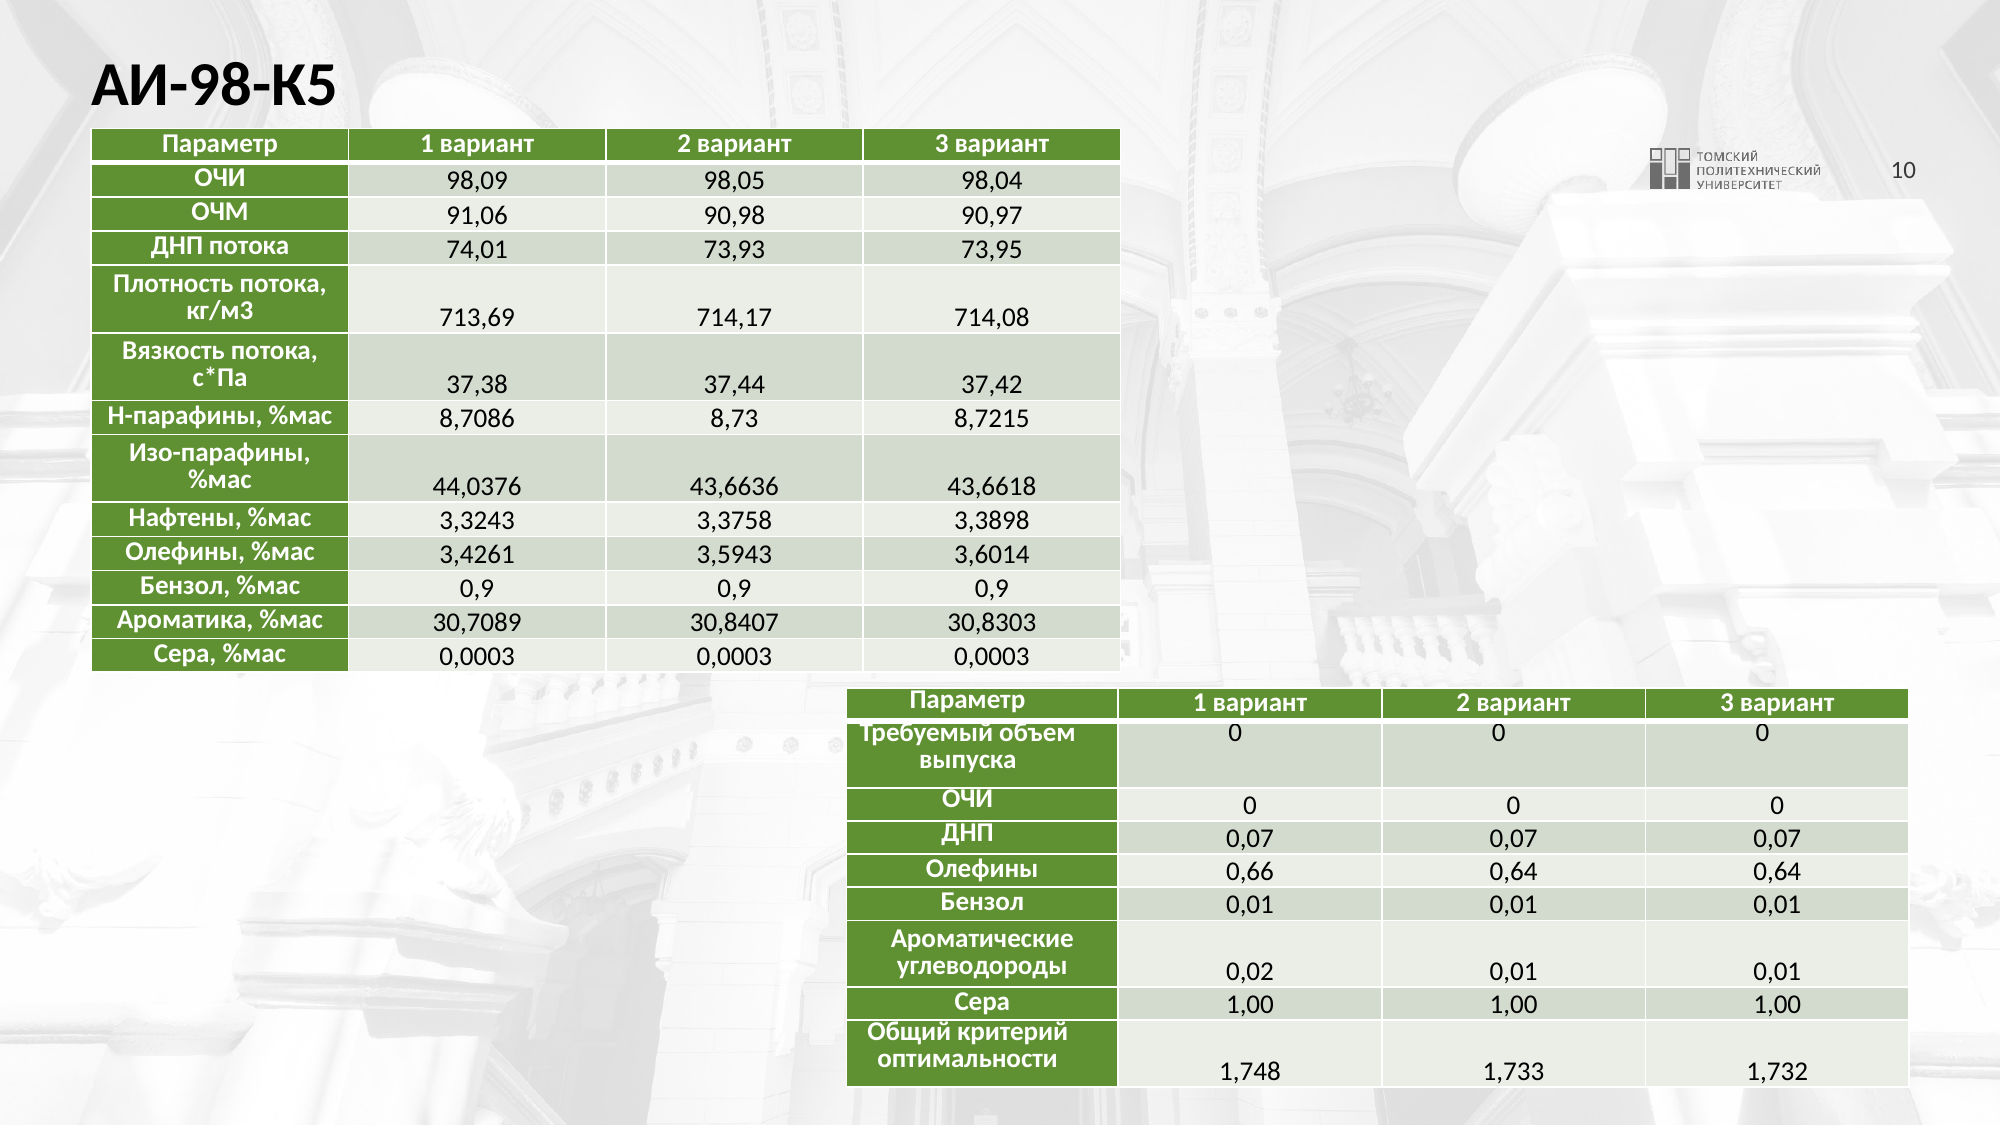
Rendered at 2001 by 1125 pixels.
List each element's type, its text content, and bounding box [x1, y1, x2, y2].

table_cell 44,0376 [349, 435, 605, 501]
table_cell 0,64 [1383, 855, 1645, 886]
table_header Параметр [92, 129, 348, 160]
table_cell 0 [1646, 724, 1908, 787]
table_cell 43,6636 [607, 435, 862, 501]
table_header 3 вариант [864, 129, 1120, 160]
table_cell 91,06 [349, 198, 605, 230]
table_cell 37,44 [607, 334, 862, 400]
table_cell Изо-парафины, %мас [92, 435, 348, 501]
table_cell 0,01 [1383, 888, 1645, 920]
table_cell 8,7086 [349, 401, 605, 434]
table_cell 0,64 [1646, 855, 1908, 886]
table_cell 8,73 [607, 401, 862, 434]
table_header 3 вариант [1646, 689, 1908, 718]
table_cell 74,01 [349, 232, 605, 264]
table_header 2 вариант [1383, 689, 1645, 718]
table_cell Требуемый объем выпуска [847, 724, 1117, 787]
table_cell Вязкость потока, c*Па [92, 334, 348, 400]
table_cell 0 [1119, 789, 1381, 820]
table_header Параметр [847, 689, 1117, 718]
table_cell 73,95 [864, 232, 1120, 264]
table_cell 0,66 [1119, 855, 1381, 886]
table_cell 0,0003 [349, 639, 605, 671]
table_cell 0,01 [1119, 888, 1381, 920]
table_cell 0 [1383, 724, 1645, 787]
table_cell 1,732 [1646, 1021, 1908, 1086]
table_cell 0,07 [1383, 822, 1645, 853]
table_cell Бензол [847, 888, 1117, 920]
table_cell 8,7215 [864, 401, 1120, 434]
table_cell 90,97 [864, 198, 1120, 230]
table_cell 1,00 [1646, 988, 1908, 1019]
table_header 1 вариант [349, 129, 605, 160]
table_cell 0,0003 [864, 639, 1120, 671]
table_cell 30,8407 [607, 606, 862, 638]
table_cell 0,9 [864, 571, 1120, 604]
title АИ-98-К5 [76, 19, 1547, 151]
table_cell ДНП [847, 822, 1117, 853]
table_cell 3,3243 [349, 503, 605, 536]
table_cell 1,00 [1119, 988, 1381, 1019]
table_cell Бензол, %мас [92, 571, 348, 604]
table_cell Ароматические углеводороды [847, 921, 1117, 986]
table_cell 0 [1383, 789, 1645, 820]
table_cell 30,8303 [864, 606, 1120, 638]
table_cell 37,42 [864, 334, 1120, 400]
table_cell Нафтены, %мас [92, 503, 348, 536]
table_cell 3,6014 [864, 537, 1120, 570]
table_cell 98,04 [864, 165, 1120, 196]
table_cell 37,38 [349, 334, 605, 400]
table_cell 713,69 [349, 266, 605, 332]
table_cell 0,07 [1646, 822, 1908, 853]
table_cell ОЧИ [847, 789, 1117, 820]
table_cell 0,01 [1383, 921, 1645, 986]
table_cell 0,02 [1119, 921, 1381, 986]
table_cell 0,9 [349, 571, 605, 604]
table_cell 3,4261 [349, 537, 605, 570]
table_cell ОЧМ [92, 198, 348, 230]
table_cell Плотность потока, кг/м3 [92, 266, 348, 332]
table_cell 714,08 [864, 266, 1120, 332]
table_cell 3,3898 [864, 503, 1120, 536]
table_cell 0,07 [1119, 822, 1381, 853]
table_cell Олефины [847, 855, 1117, 886]
table_cell Ароматика, %мас [92, 606, 348, 638]
table_cell 3,5943 [607, 537, 862, 570]
table_cell ОЧИ [92, 165, 348, 196]
table_cell 90,98 [607, 198, 862, 230]
table_cell ДНП потока [92, 232, 348, 264]
table_cell 73,93 [607, 232, 862, 264]
picture [0, 0, 2000, 1125]
table_cell 0,0003 [607, 639, 862, 671]
table_cell Н-парафины, %мас [92, 401, 348, 434]
table_cell 1,733 [1383, 1021, 1645, 1086]
table_cell 43,6618 [864, 435, 1120, 501]
table_header 2 вариант [607, 129, 862, 160]
table_cell Олефины, %мас [92, 537, 348, 570]
table_cell 30,7089 [349, 606, 605, 638]
table_cell 714,17 [607, 266, 862, 332]
table_cell 98,05 [607, 165, 862, 196]
table_cell 1,748 [1119, 1021, 1381, 1086]
table_cell 0,01 [1646, 888, 1908, 920]
table_cell 0,9 [607, 571, 862, 604]
table_header 1 вариант [1119, 689, 1381, 718]
table_cell Общий критерий оптимальности [847, 1021, 1117, 1086]
table_cell 0 [1646, 789, 1908, 820]
table_cell 3,3758 [607, 503, 862, 536]
table_cell 0 [1119, 724, 1381, 787]
table_cell Сера [847, 988, 1117, 1019]
table_cell 1,00 [1383, 988, 1645, 1019]
table_cell Сера, %мас [92, 639, 348, 671]
table_cell 98,09 [349, 165, 605, 196]
table_cell 0,01 [1646, 921, 1908, 986]
